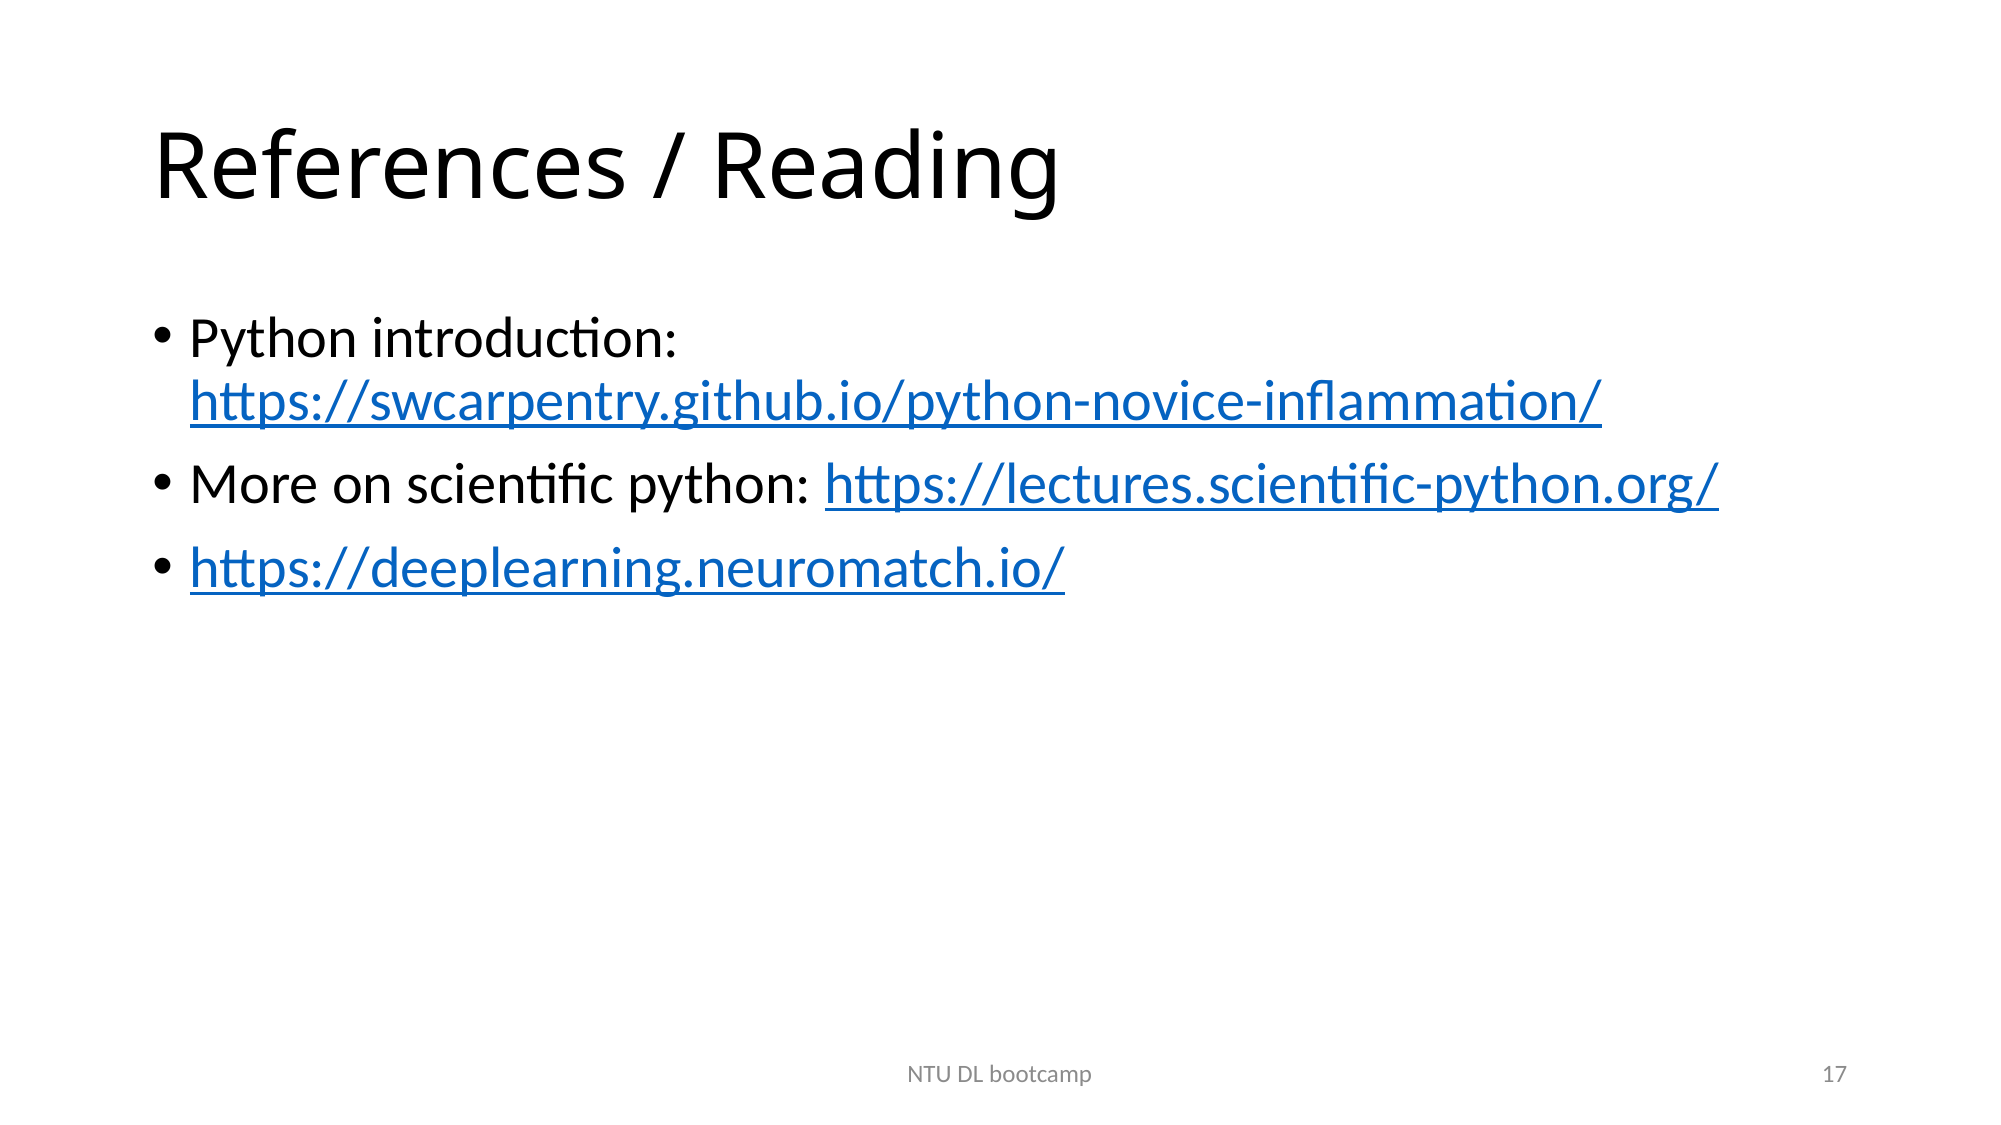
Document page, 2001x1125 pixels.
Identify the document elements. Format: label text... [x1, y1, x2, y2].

title References / Reading [137, 59, 1863, 278]
slide_number 17 [1412, 1042, 1863, 1103]
footer NTU DL bootcamp [662, 1042, 1338, 1103]
list Python introduction: https://swcarpentry.github.io/python-novice-inflammation/ More on scientific python: https://lectures.scientific-python.org/ https://deeplearning.neuromatch.io/ [137, 299, 1863, 1014]
